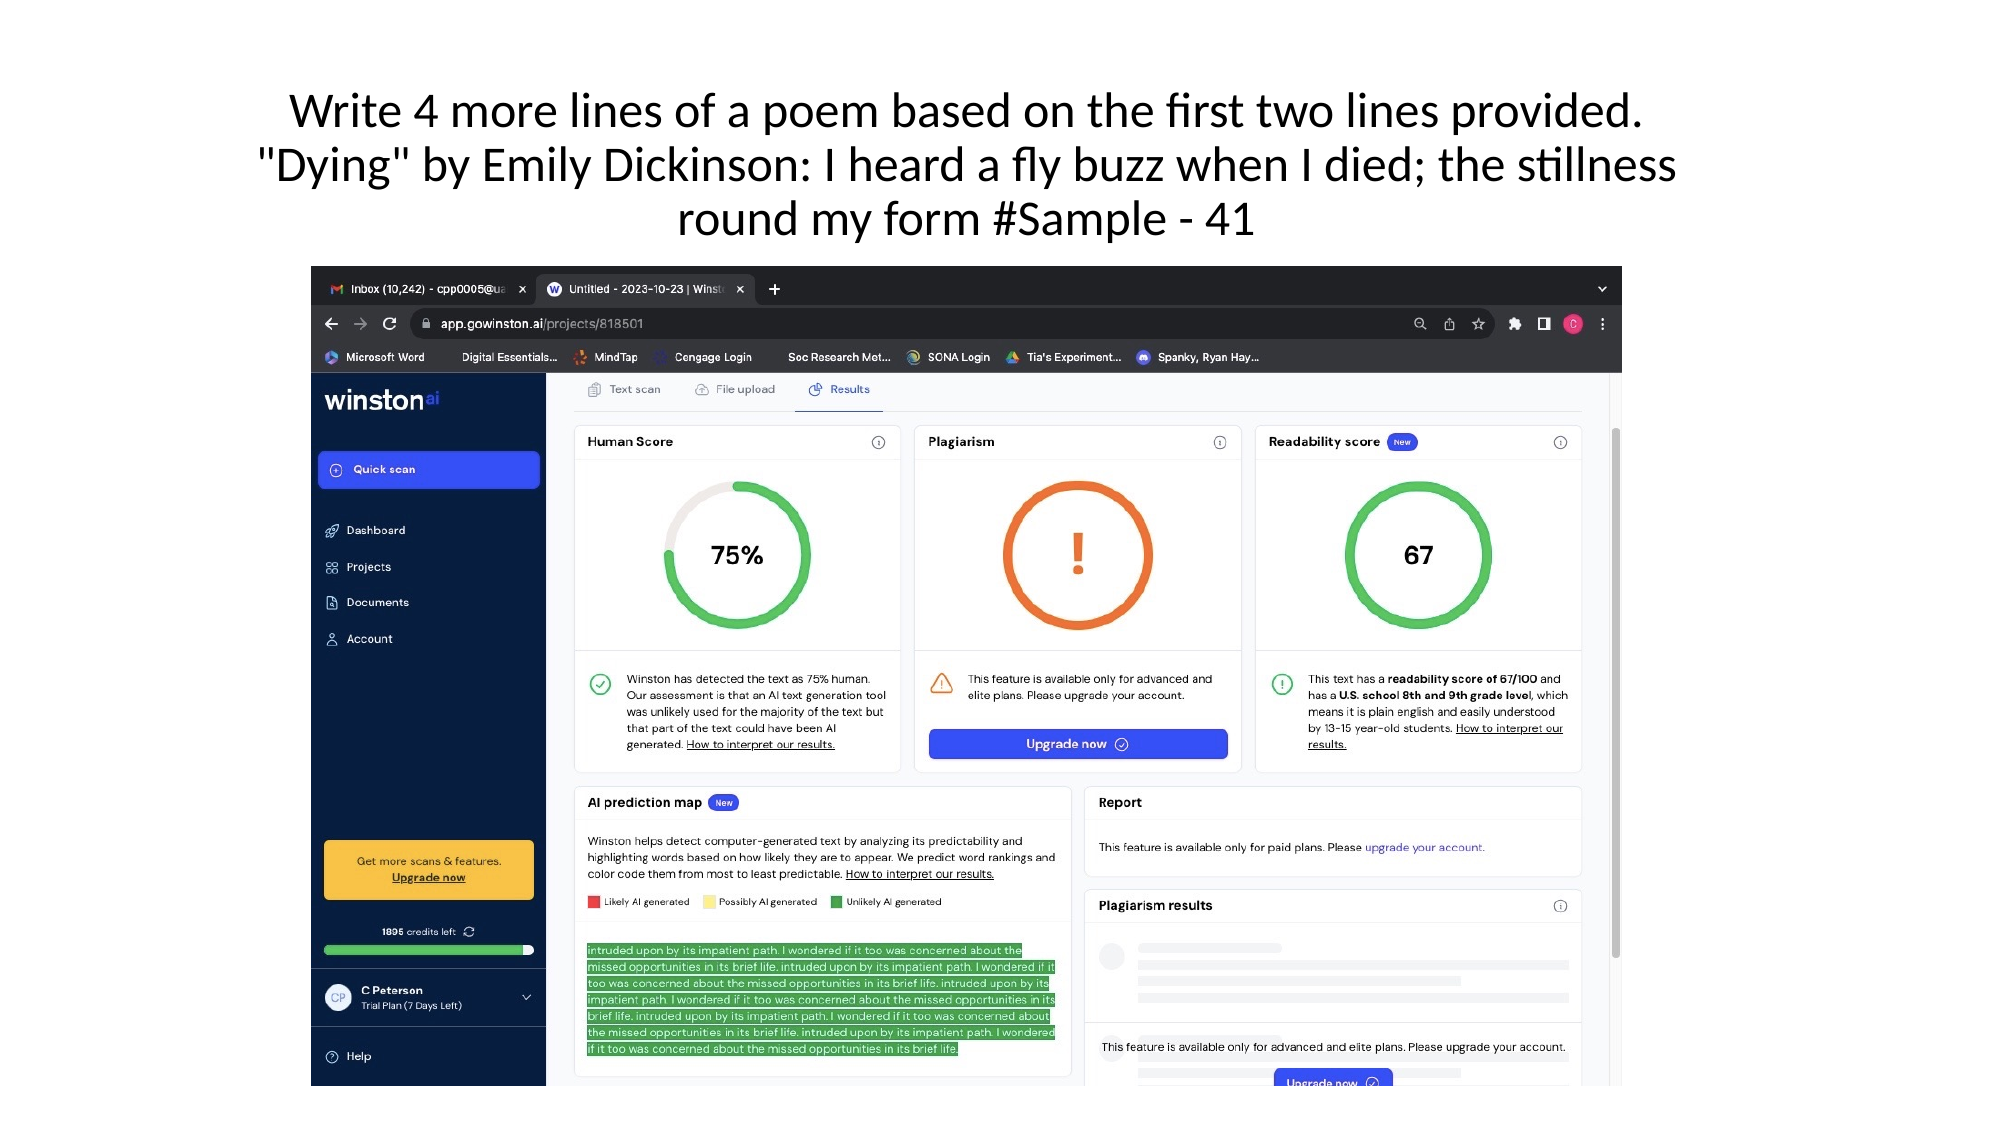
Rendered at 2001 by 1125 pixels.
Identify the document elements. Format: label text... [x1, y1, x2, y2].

picture [311, 266, 1622, 1086]
subtitle Write 4 more lines of a poem based on the first two lines provided. "Dying" by Emily Dickinson: I heard a fly buzz when I died; the stillness round my form #Sample - 41 [216, 76, 1717, 267]
